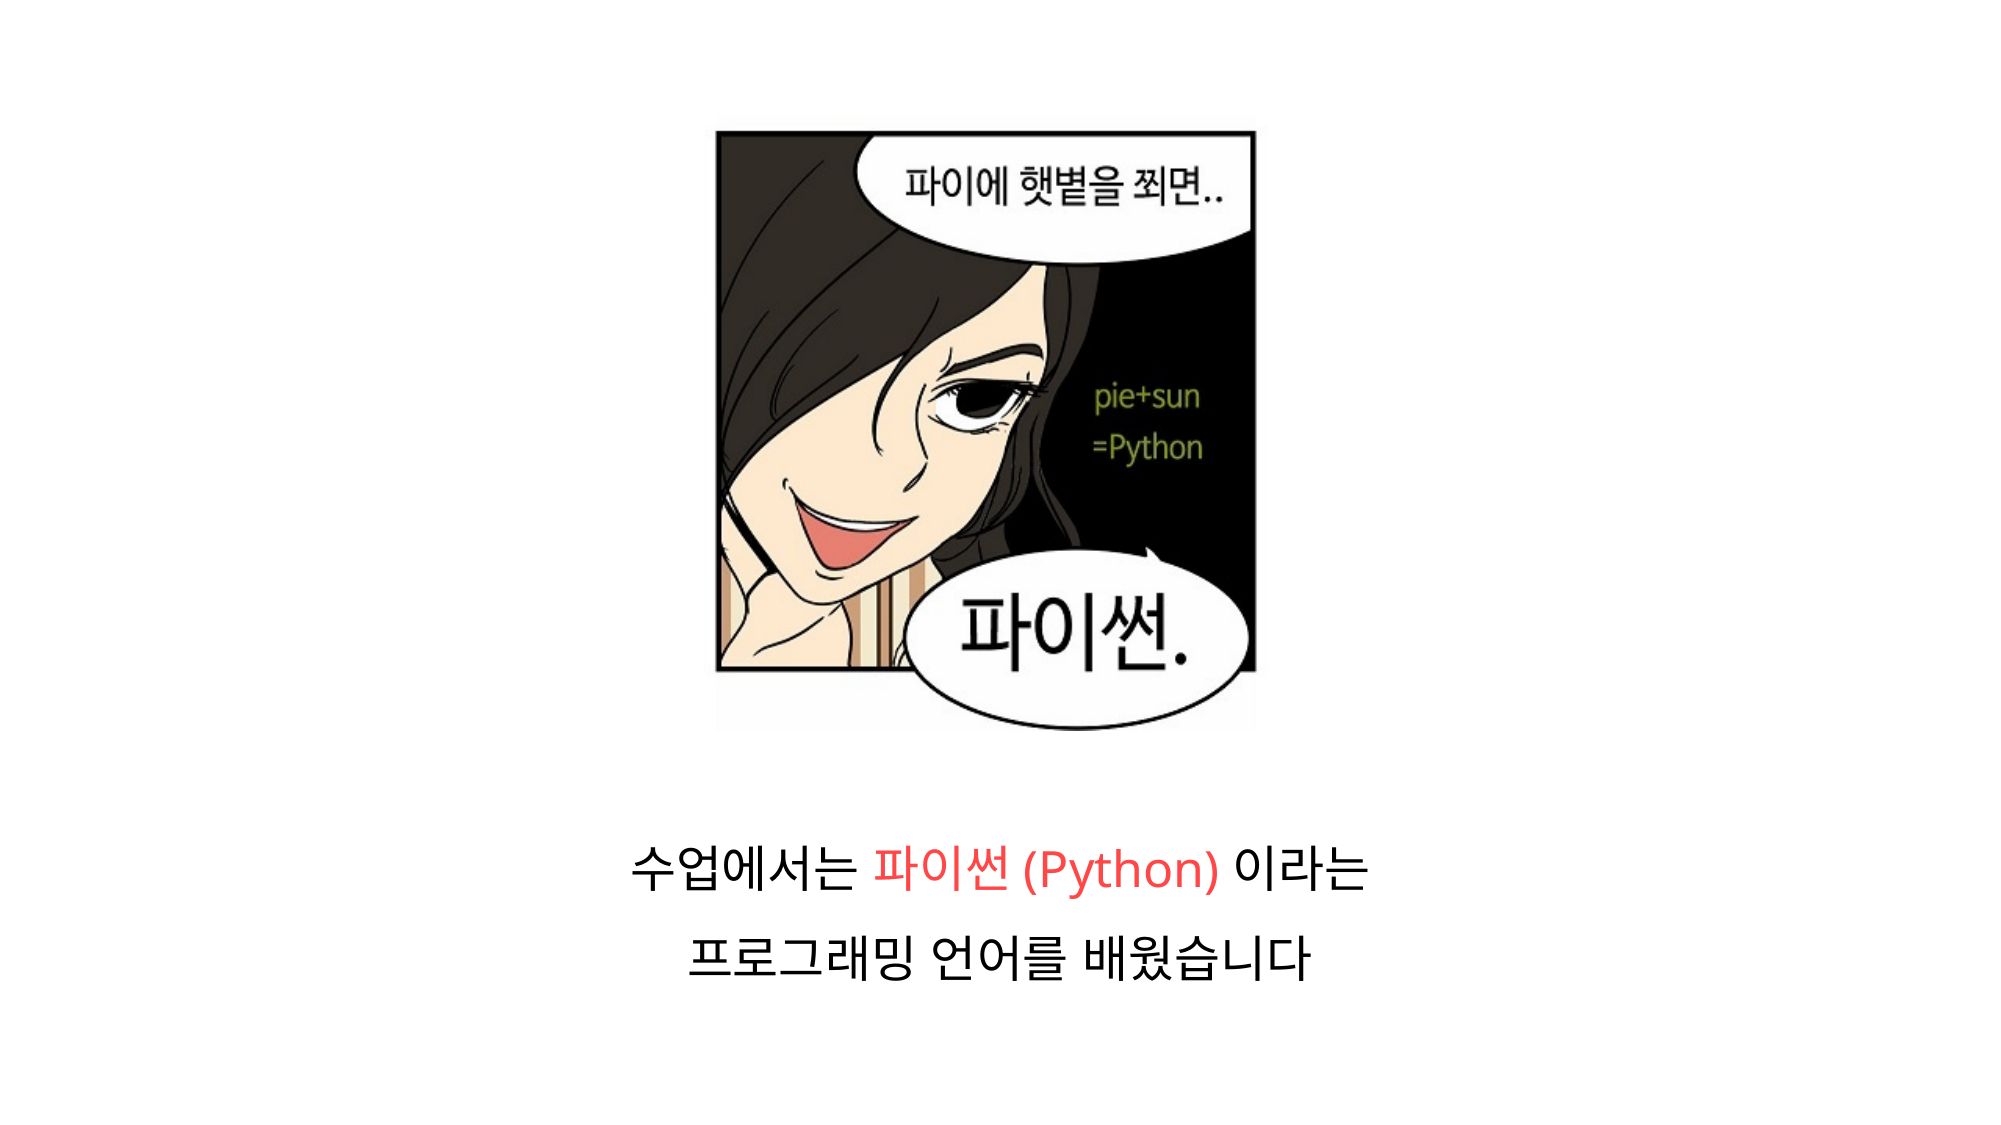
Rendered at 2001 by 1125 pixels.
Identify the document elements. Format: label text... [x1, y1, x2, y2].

text_box 수업에서는 파이썬(Python)이라는 프로그래밍 언어를 배웠습니다 [615, 799, 1385, 995]
picture [692, 114, 1307, 731]
